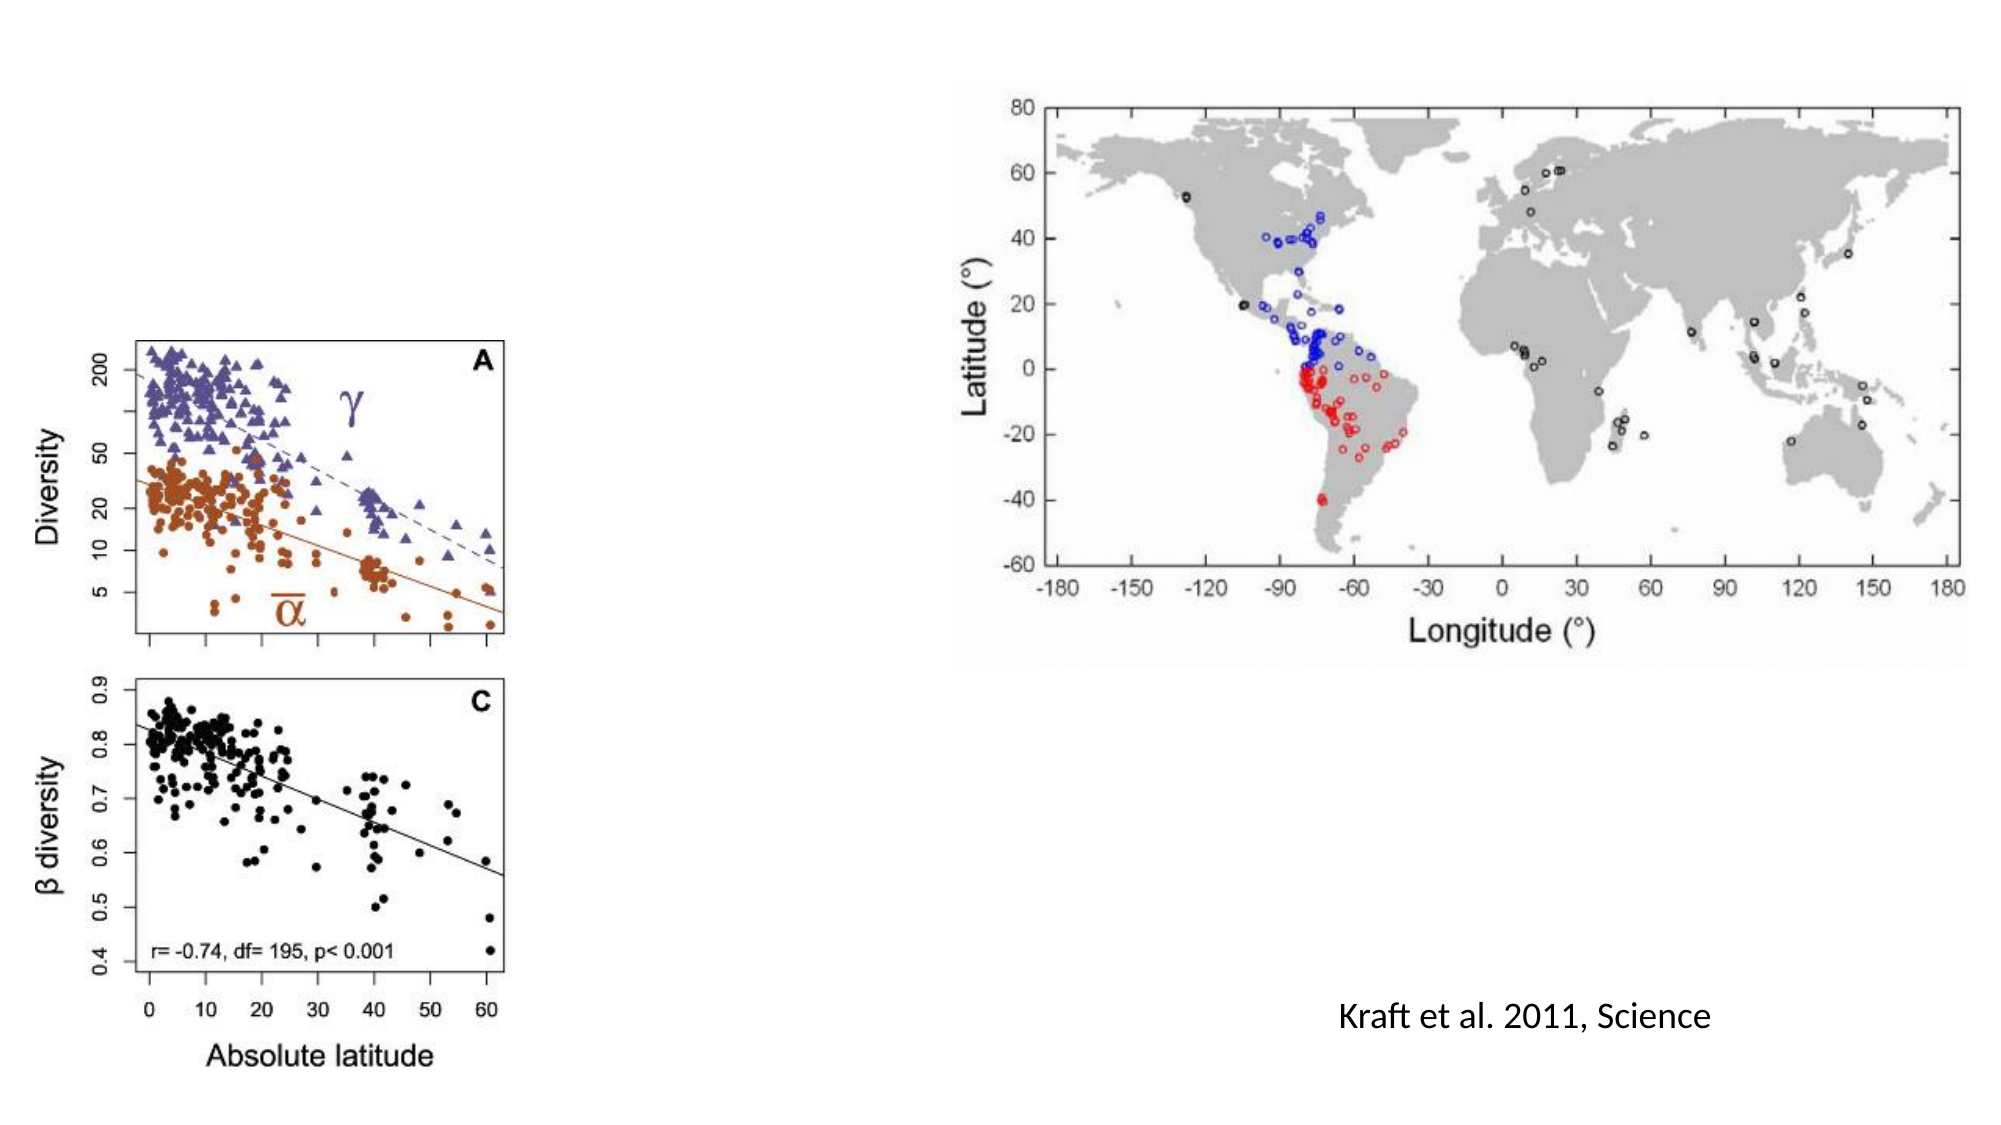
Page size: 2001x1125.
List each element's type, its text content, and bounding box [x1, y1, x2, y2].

picture [35, 340, 519, 1073]
text_box Kraft et al. 2011, Science [1324, 983, 1727, 1043]
picture [952, 81, 1969, 669]
